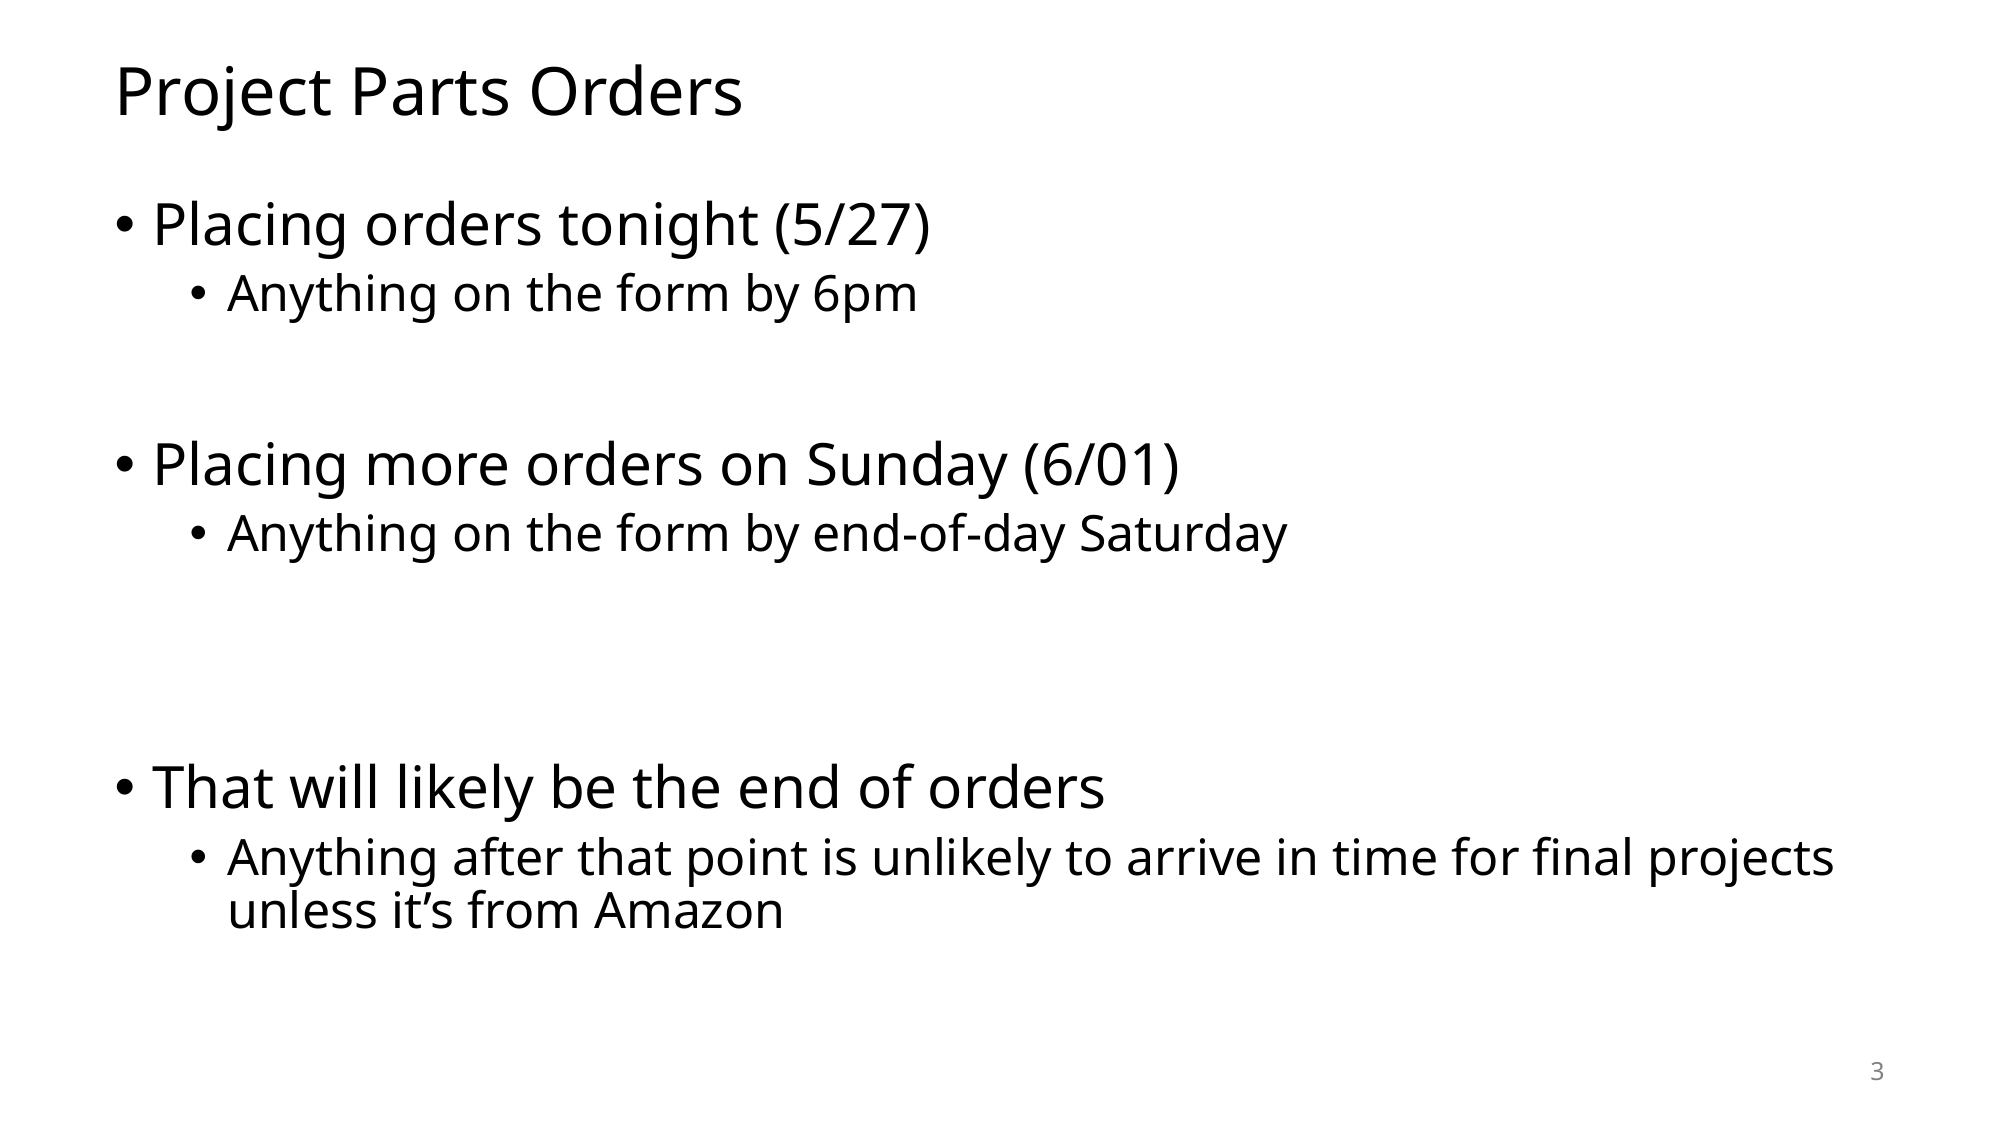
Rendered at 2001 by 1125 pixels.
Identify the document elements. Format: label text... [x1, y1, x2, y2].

title Project Parts Orders [99, 37, 1900, 150]
slide_number 3 [1749, 1042, 1900, 1103]
list Placing orders tonight (5/27) Anything on the form by 6pm Placing more orders on Sunday (6/01) Anything on the form by end-of-day Saturday That will likely be the end of orders Anything after that point is unlikely to arrive in time for final projects unless it’s from Amazon [99, 187, 1900, 1013]
